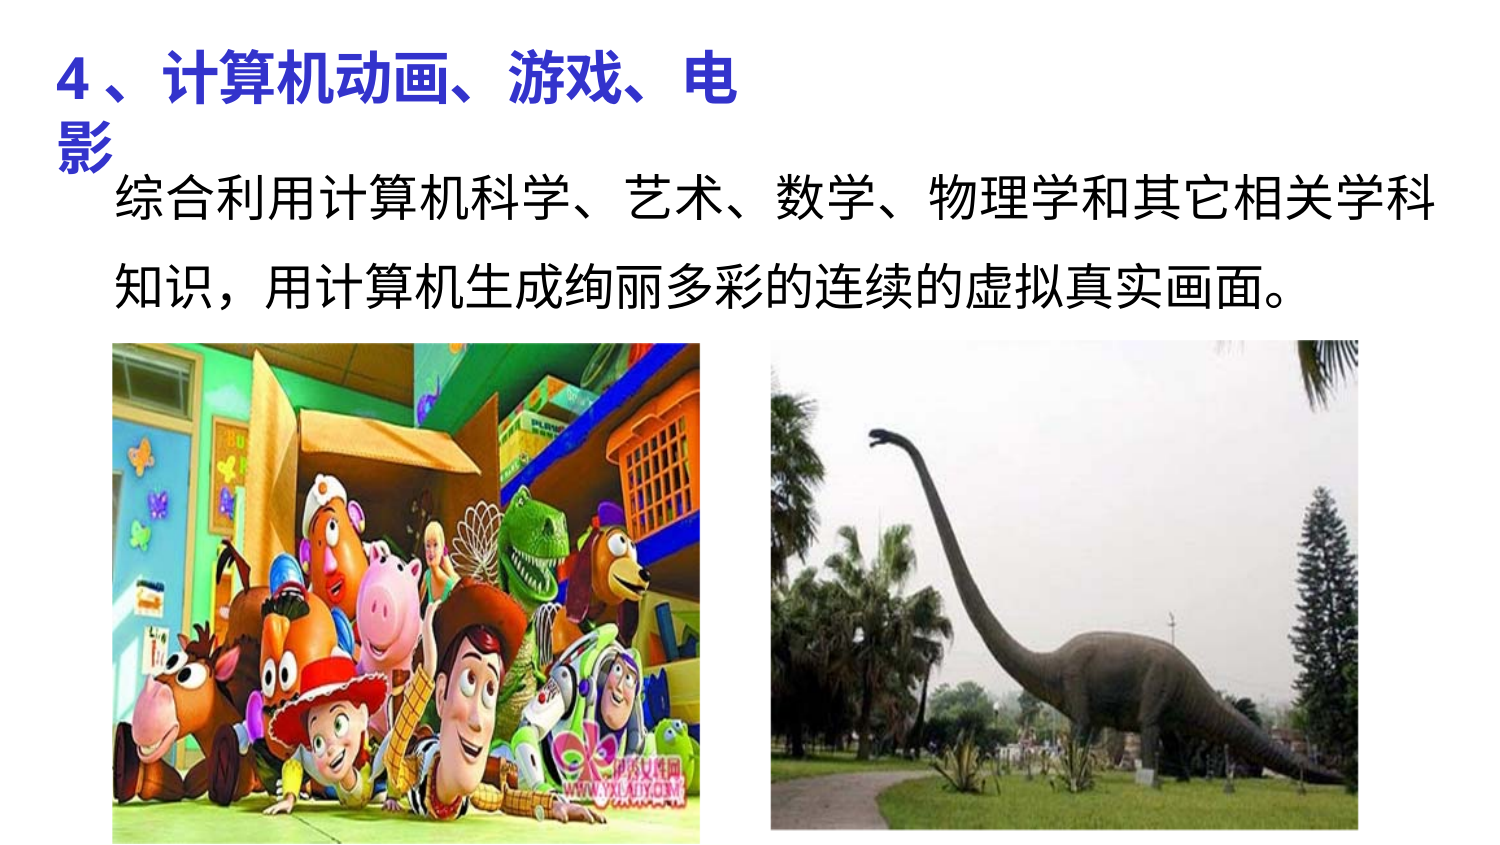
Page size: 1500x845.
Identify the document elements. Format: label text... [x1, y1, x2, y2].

text_box [770, 340, 1359, 831]
text_box [112, 343, 701, 844]
text_box 4、计算机动画、游戏、电影 [54, 38, 788, 181]
text_box 综合利用计算机科学、艺术、数学、物理学和其它相关学科知识，用计算机生成绚丽多彩的连续的虚拟真实画面。 [112, 134, 1438, 316]
